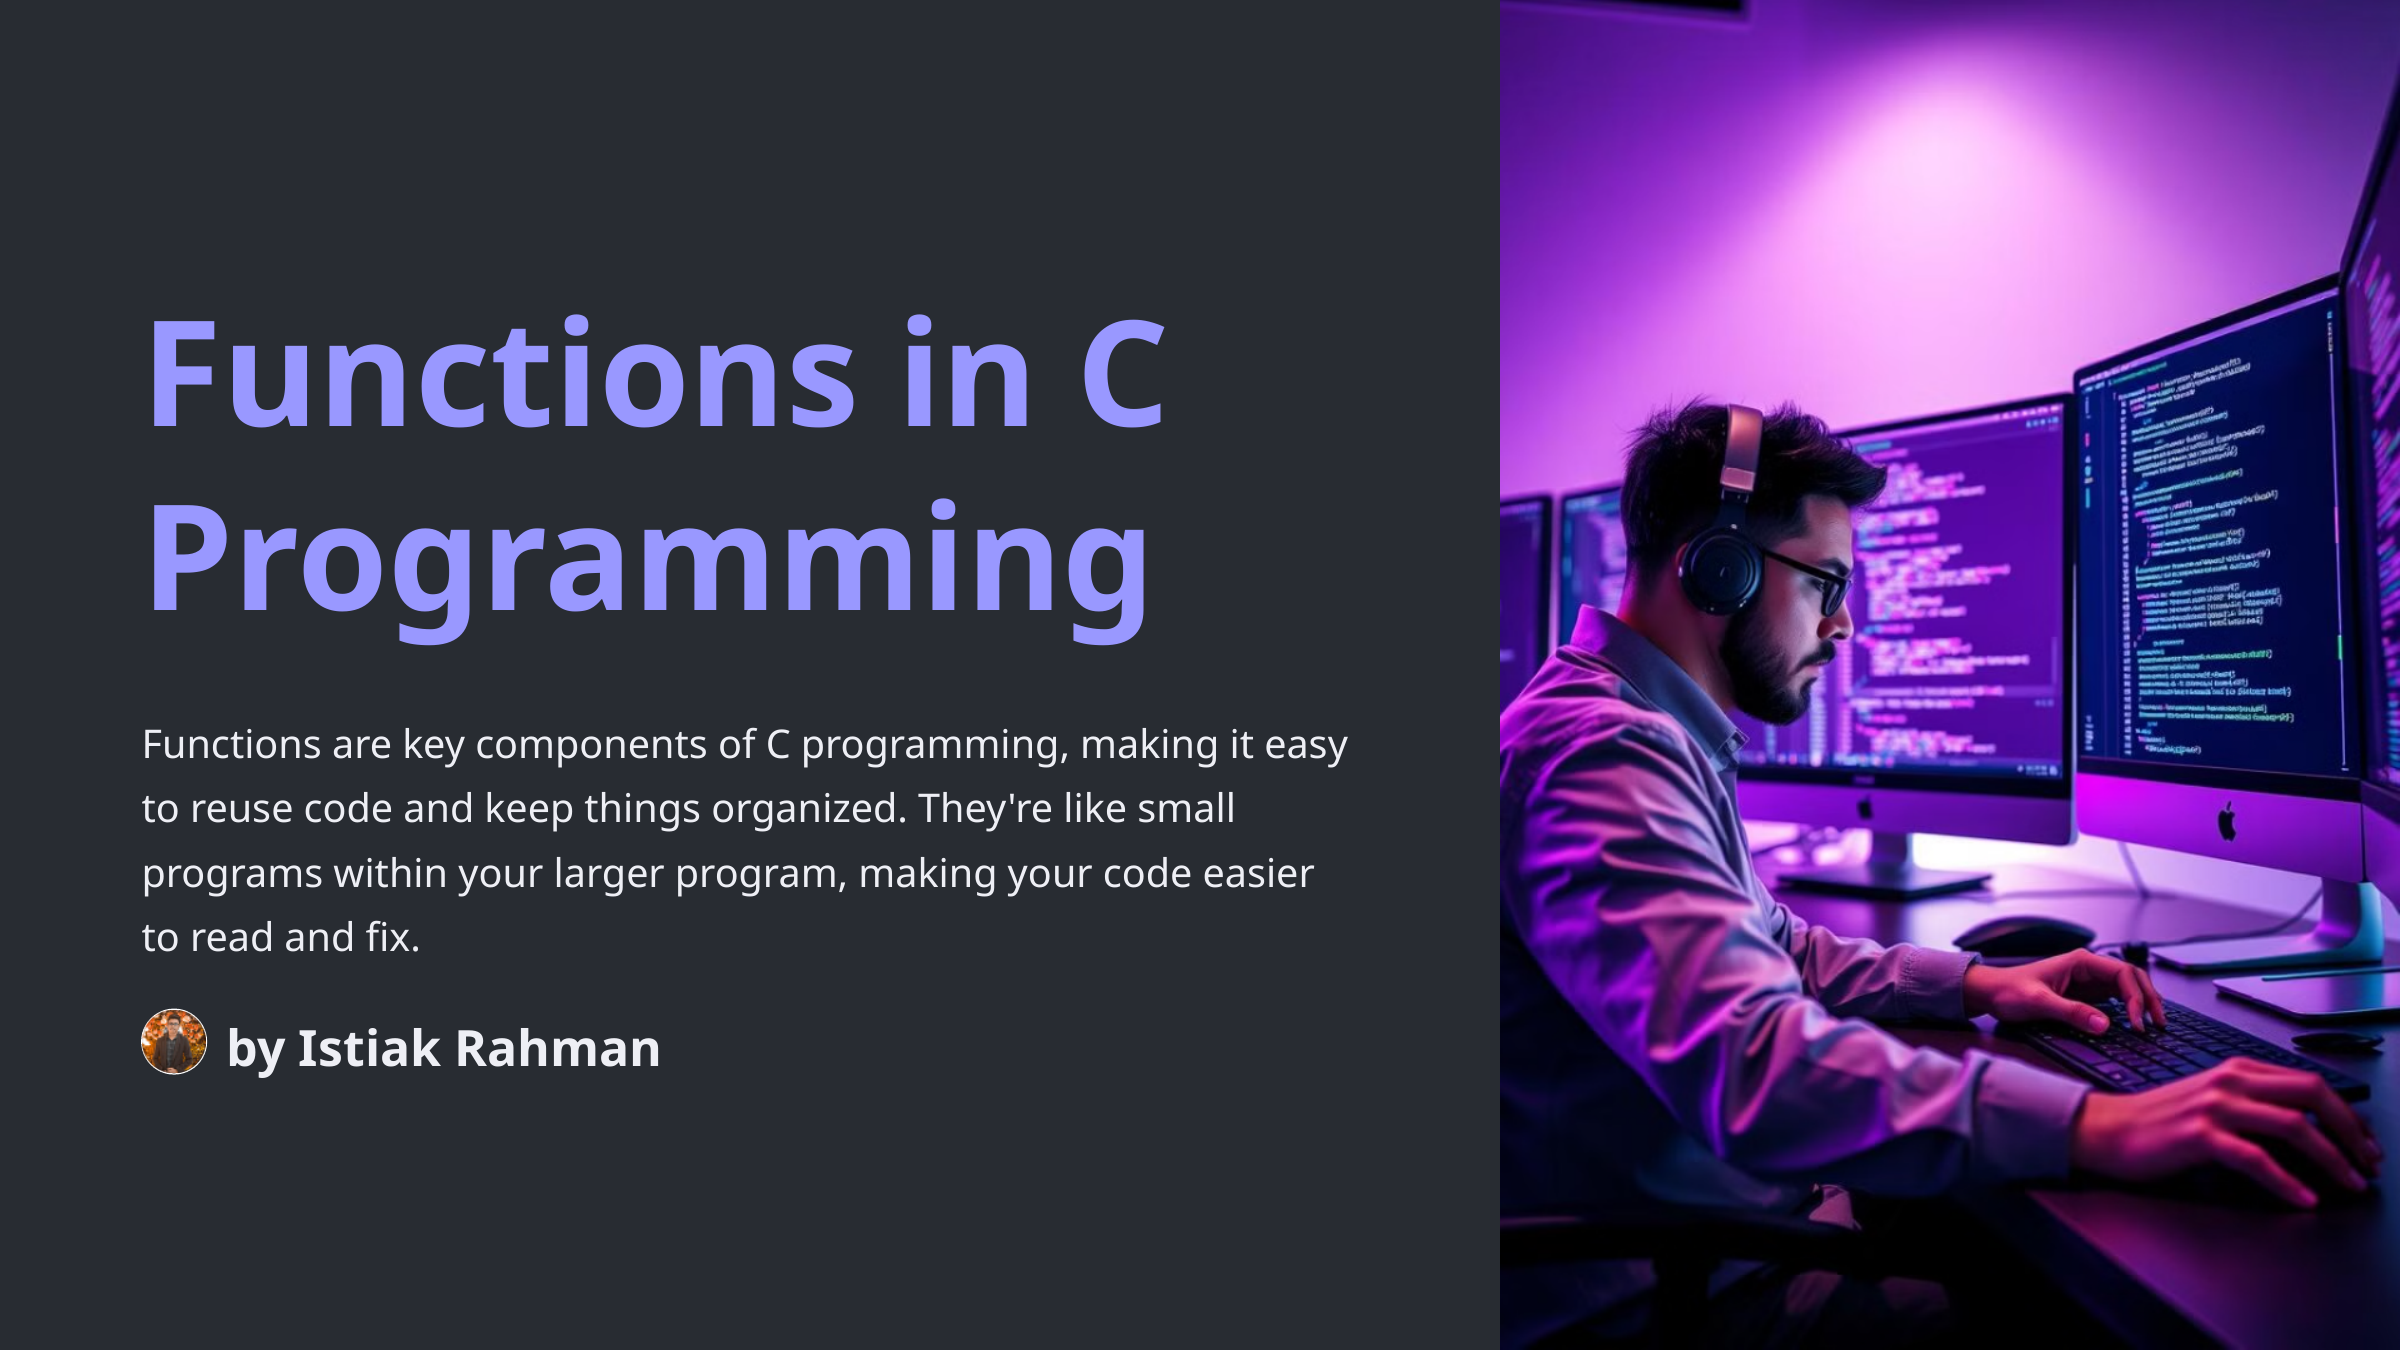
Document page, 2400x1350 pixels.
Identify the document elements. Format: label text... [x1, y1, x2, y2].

picture [142, 1010, 206, 1073]
text_box Functions in C Programming [141, 272, 1359, 641]
text_box Functions are key components of C programming, making it easy to reuse code and keep things organized. They're like small programs within your larger program, making your code easier to read and fix. [141, 701, 1359, 961]
picture [1499, 0, 2400, 1350]
text_box by Istiak Rahman [226, 1006, 688, 1077]
